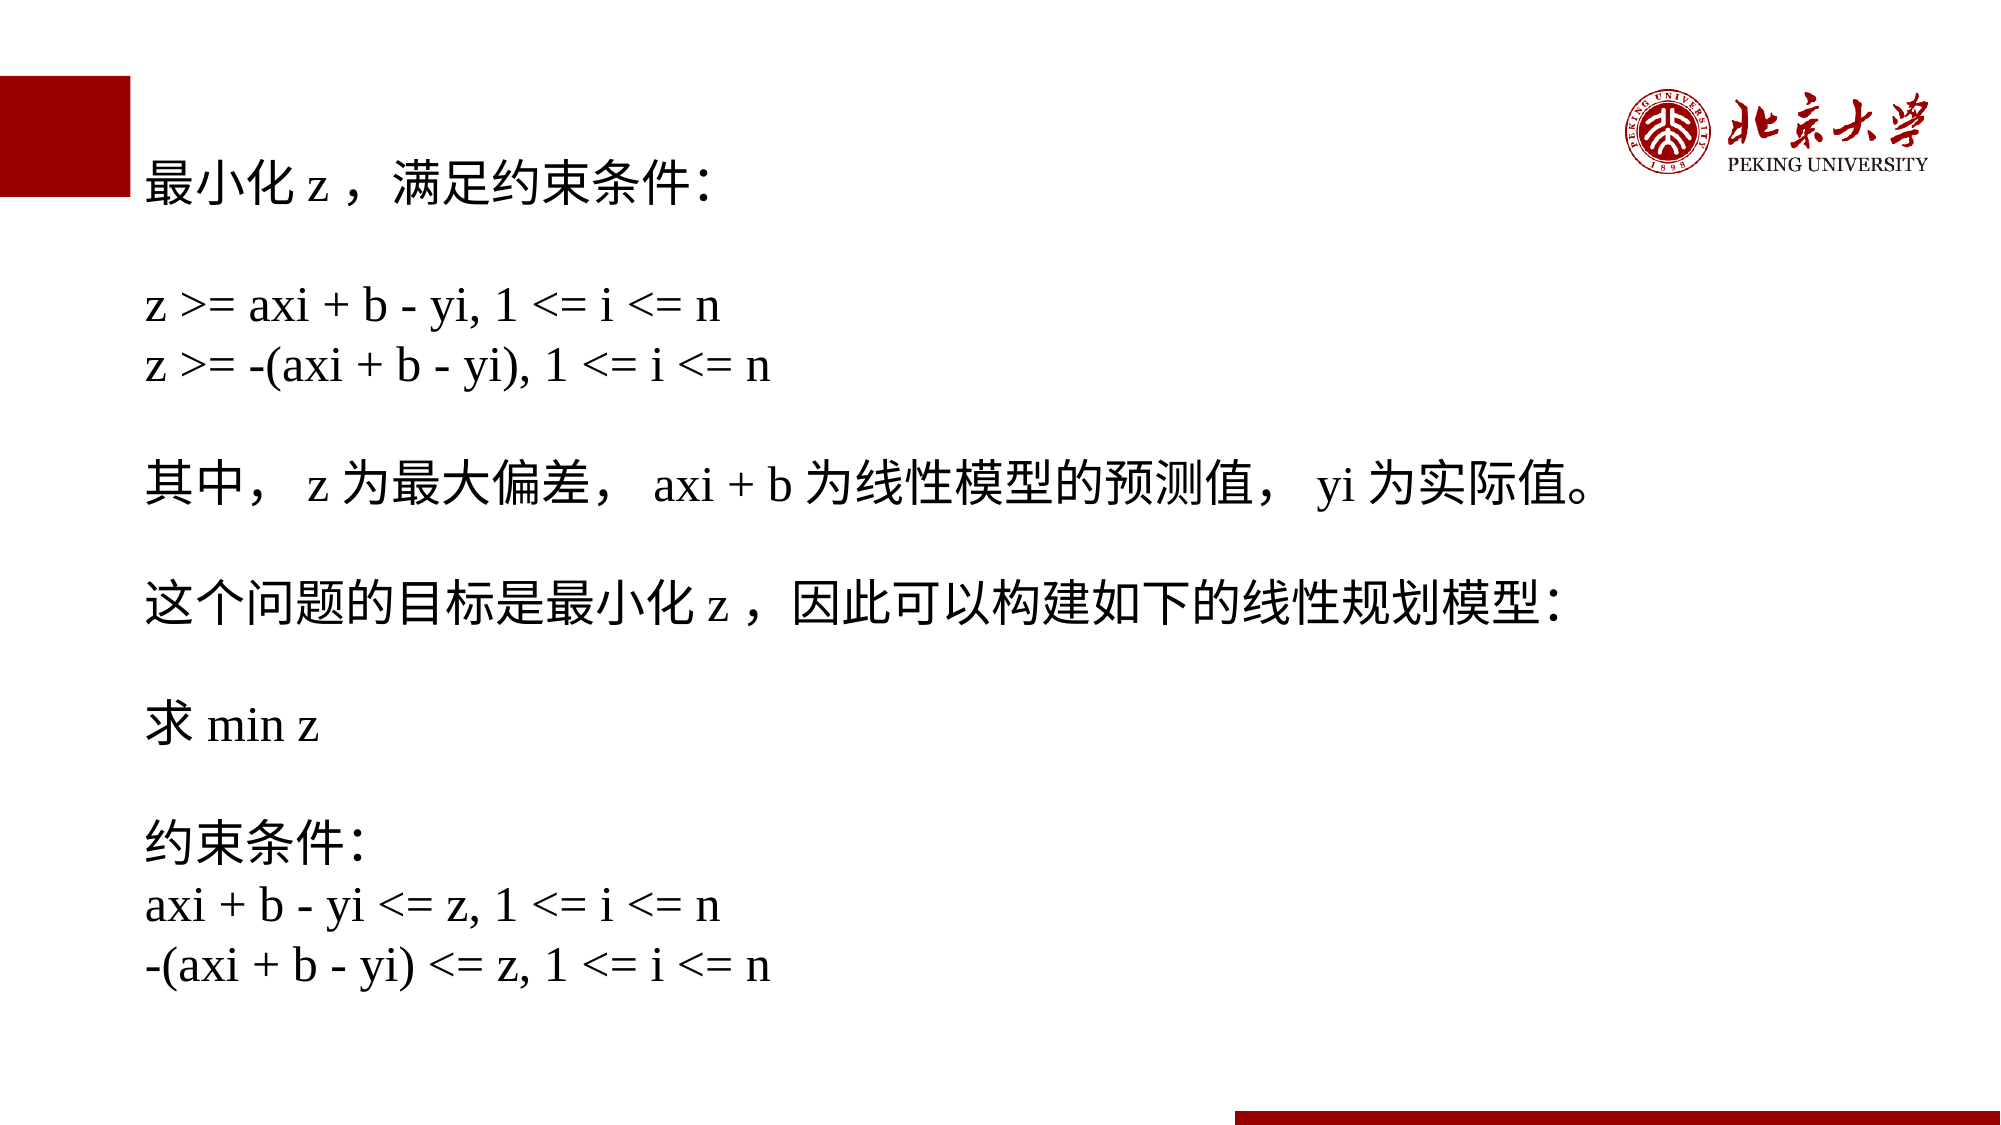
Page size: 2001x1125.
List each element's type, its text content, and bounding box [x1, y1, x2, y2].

text_box 最小化z，满足约束条件： z >= axi + b - yi, 1 <= i <= n z >= -(axi + b - yi), 1 <= i <= n 其中，z为最大偏差，axi + b为线性模型的预测值，yi为实际值。 这个问题的目标是最小化z，因此可以构建如下的线性规划模型： 求min z 约束条件： axi + b - yi <= z, 1 <= i <= n -(axi + b - yi) <= z, 1 <= i <= n [130, 143, 1866, 1028]
text_box [1235, 1111, 2000, 1125]
picture [1625, 89, 1928, 174]
text_box [0, 75, 131, 197]
